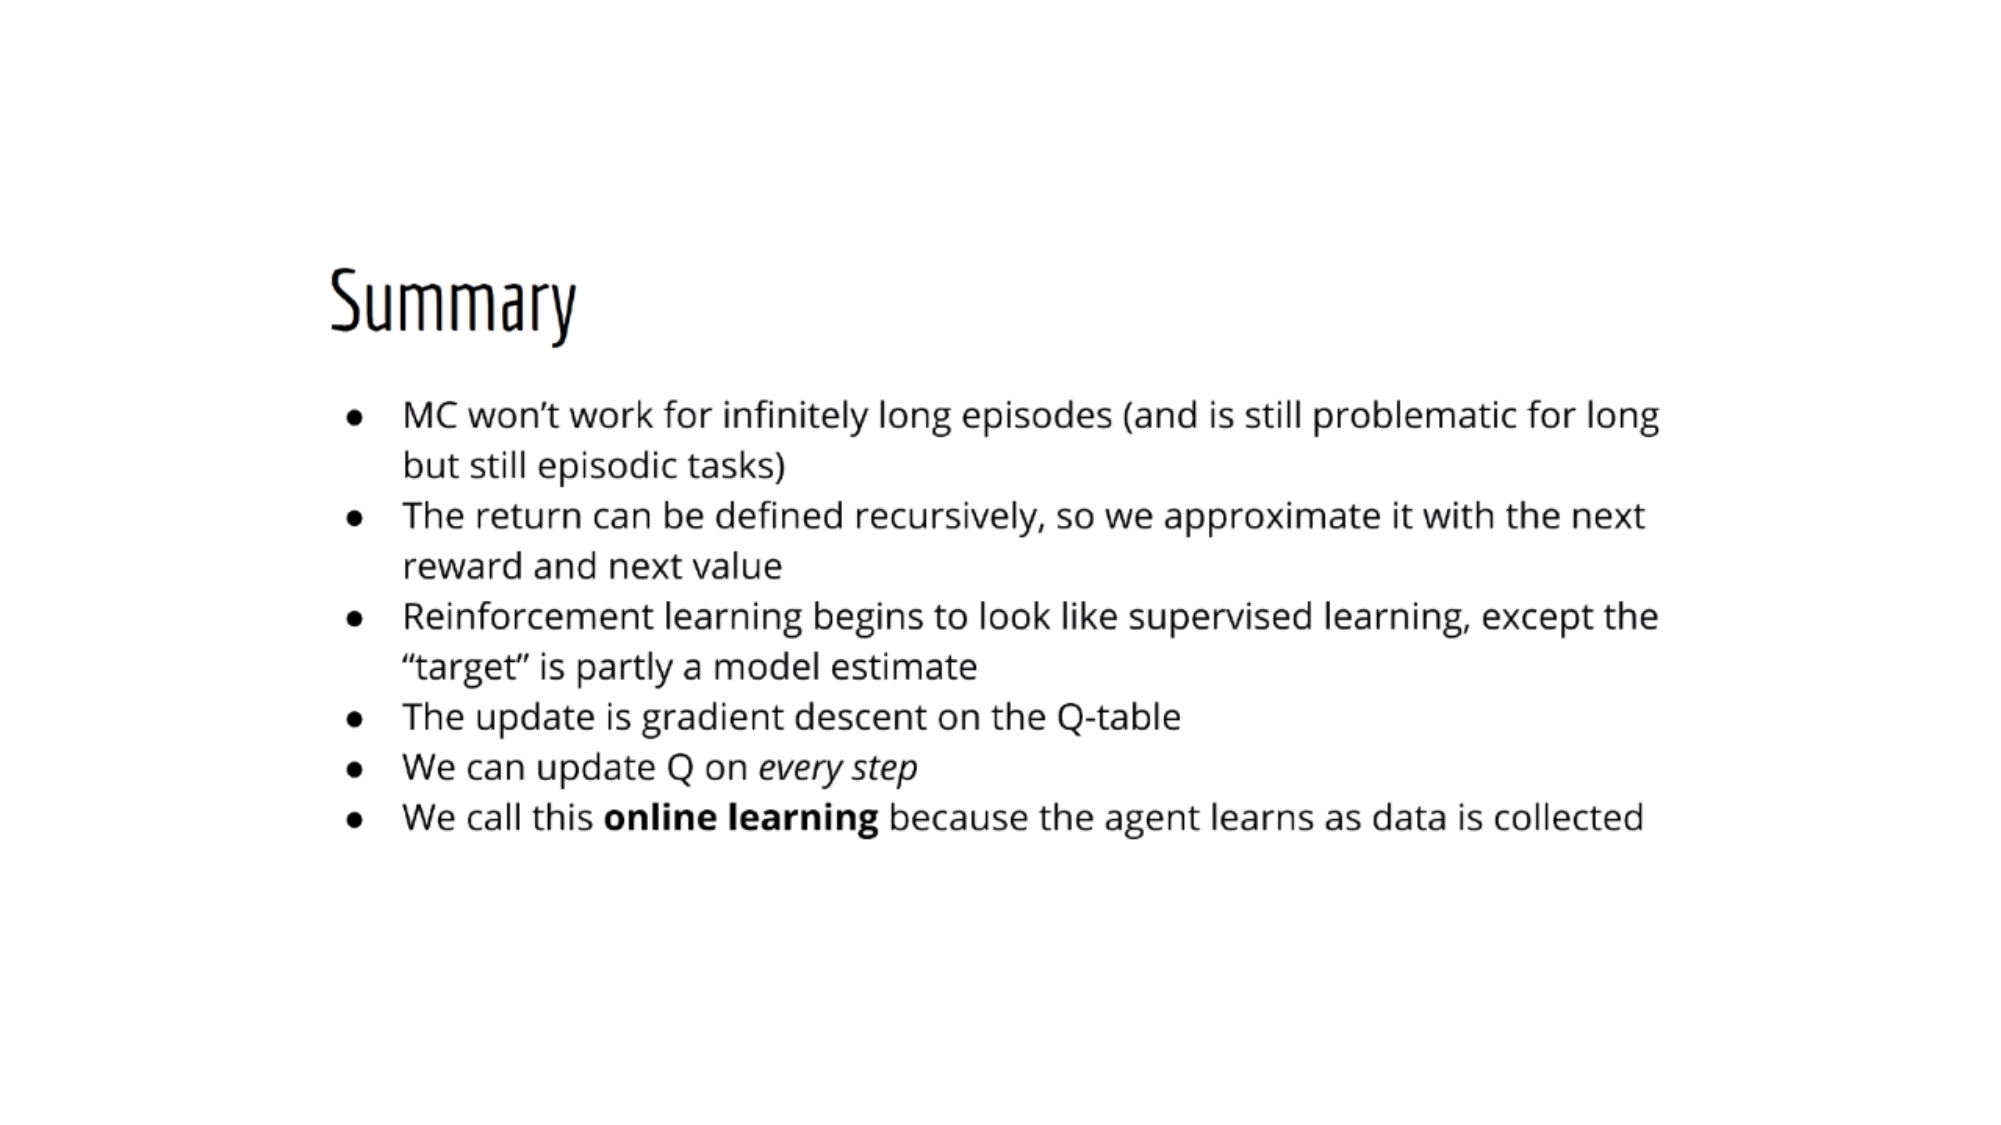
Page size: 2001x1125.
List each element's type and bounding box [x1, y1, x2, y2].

picture [307, 248, 1693, 877]
